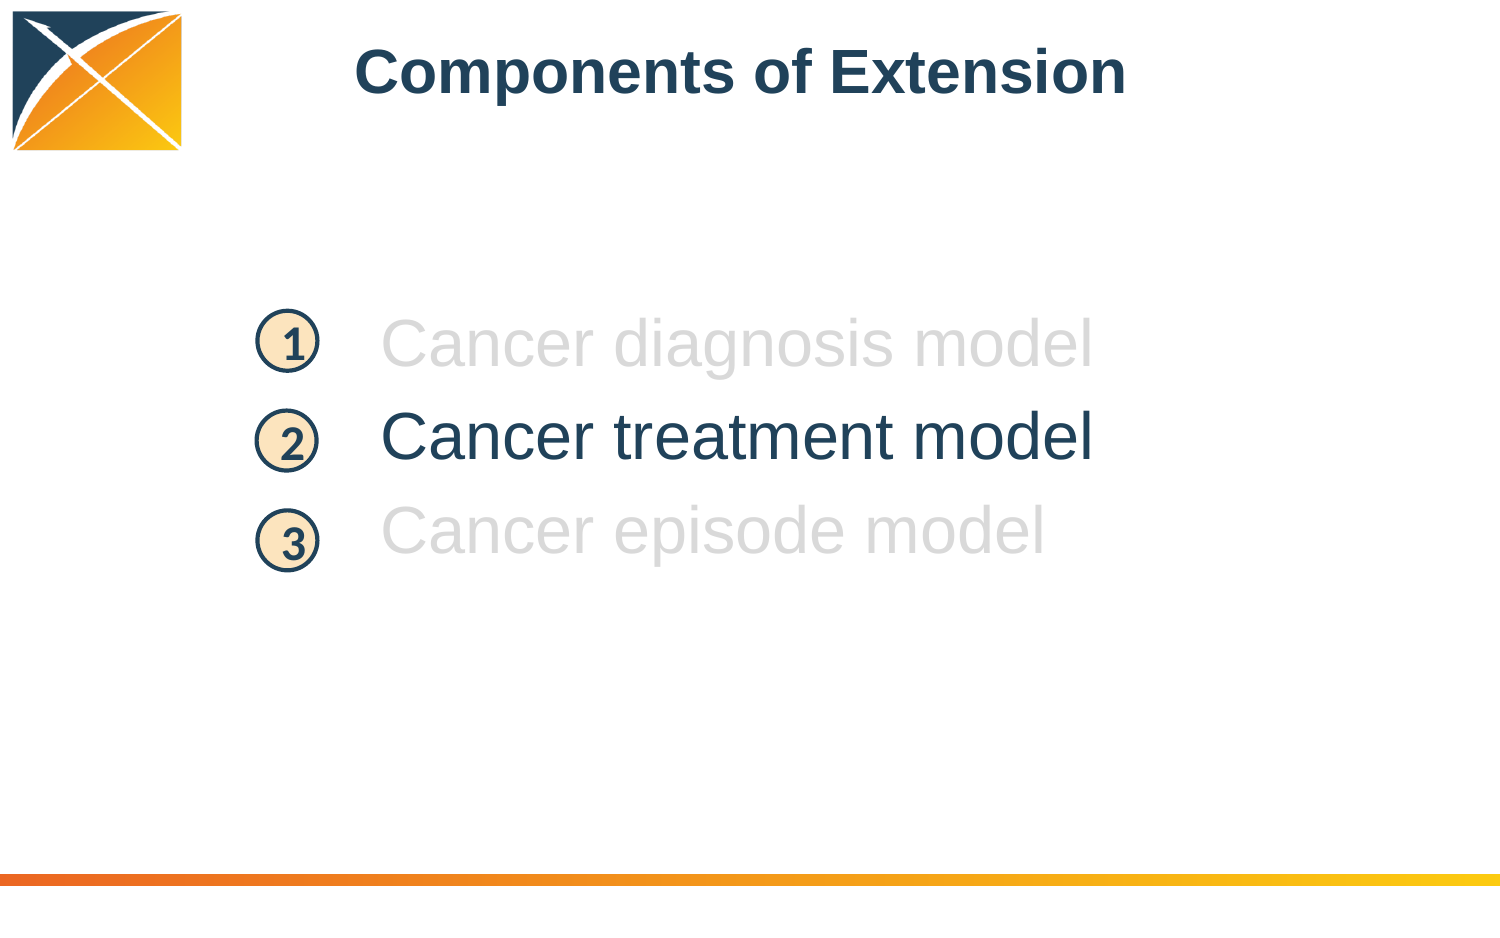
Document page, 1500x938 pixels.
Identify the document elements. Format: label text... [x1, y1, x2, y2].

text_box 2 [254, 408, 319, 473]
text_box 3 [255, 508, 320, 573]
list Cancer diagnosis model Cancer treatment model Cancer episode model [75, 291, 1425, 597]
picture [0, 0, 206, 167]
text_box 1 [255, 308, 320, 373]
title Components of Extension [152, 11, 1332, 126]
